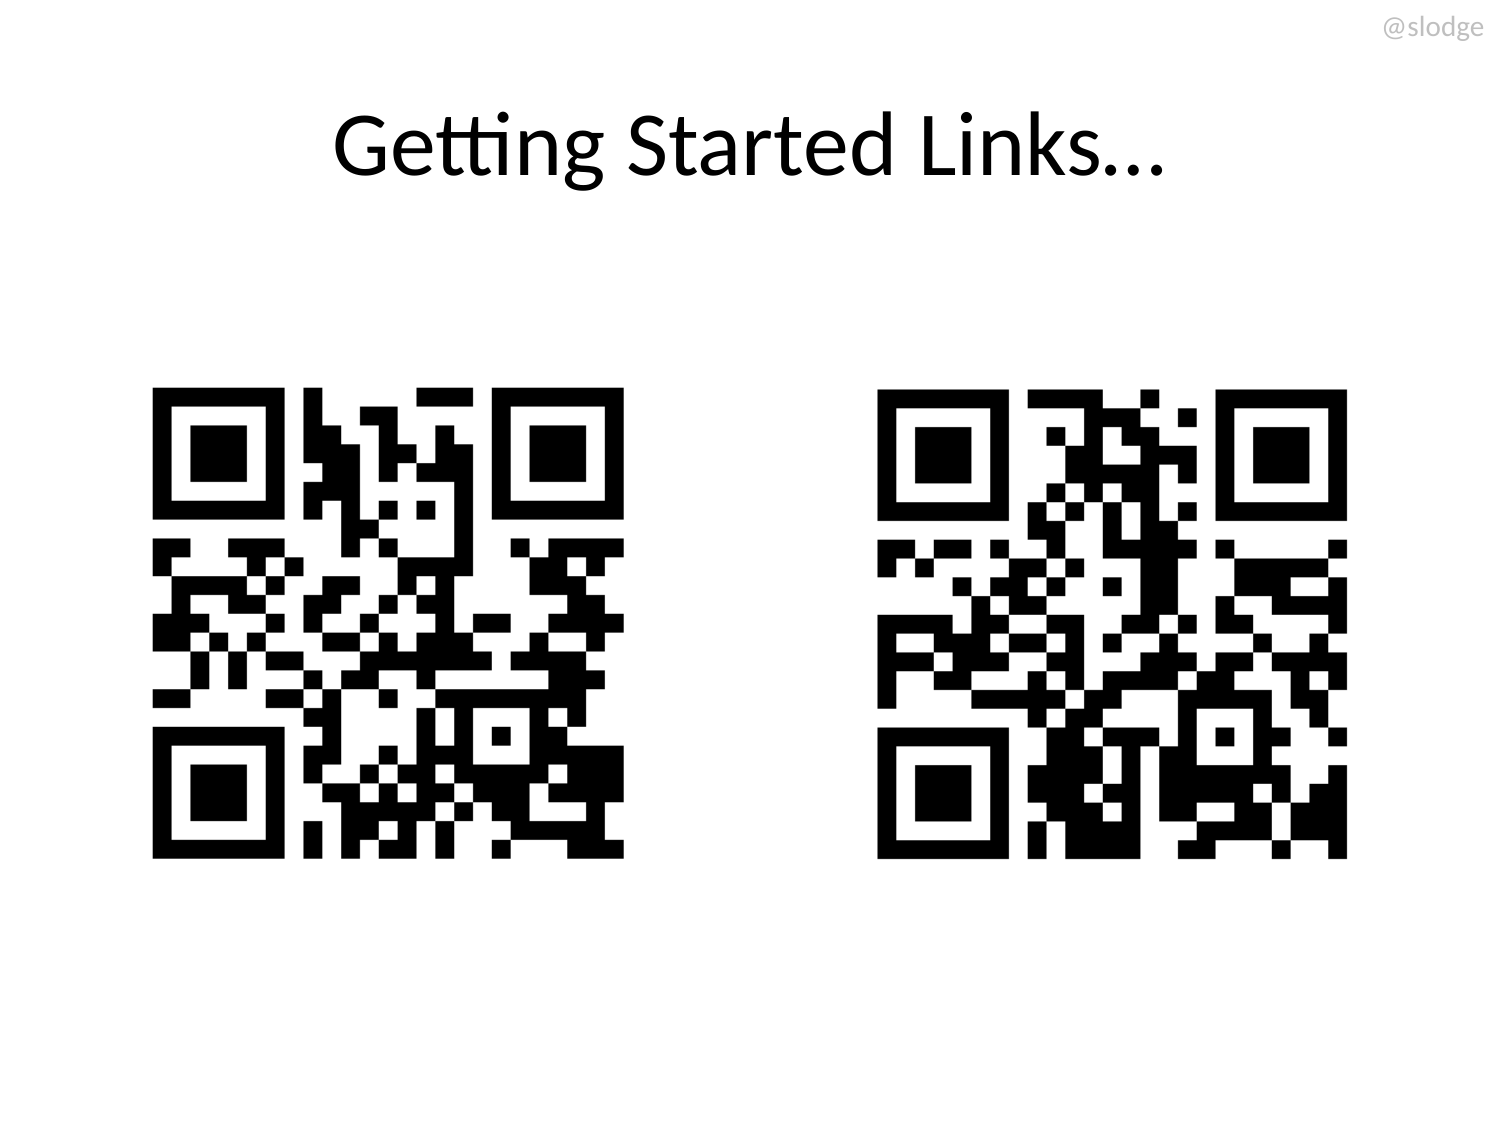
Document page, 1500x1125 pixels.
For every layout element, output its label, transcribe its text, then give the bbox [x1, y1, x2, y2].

picture [799, 312, 1426, 938]
title Getting Started Links… [75, 45, 1425, 233]
picture [74, 310, 703, 939]
